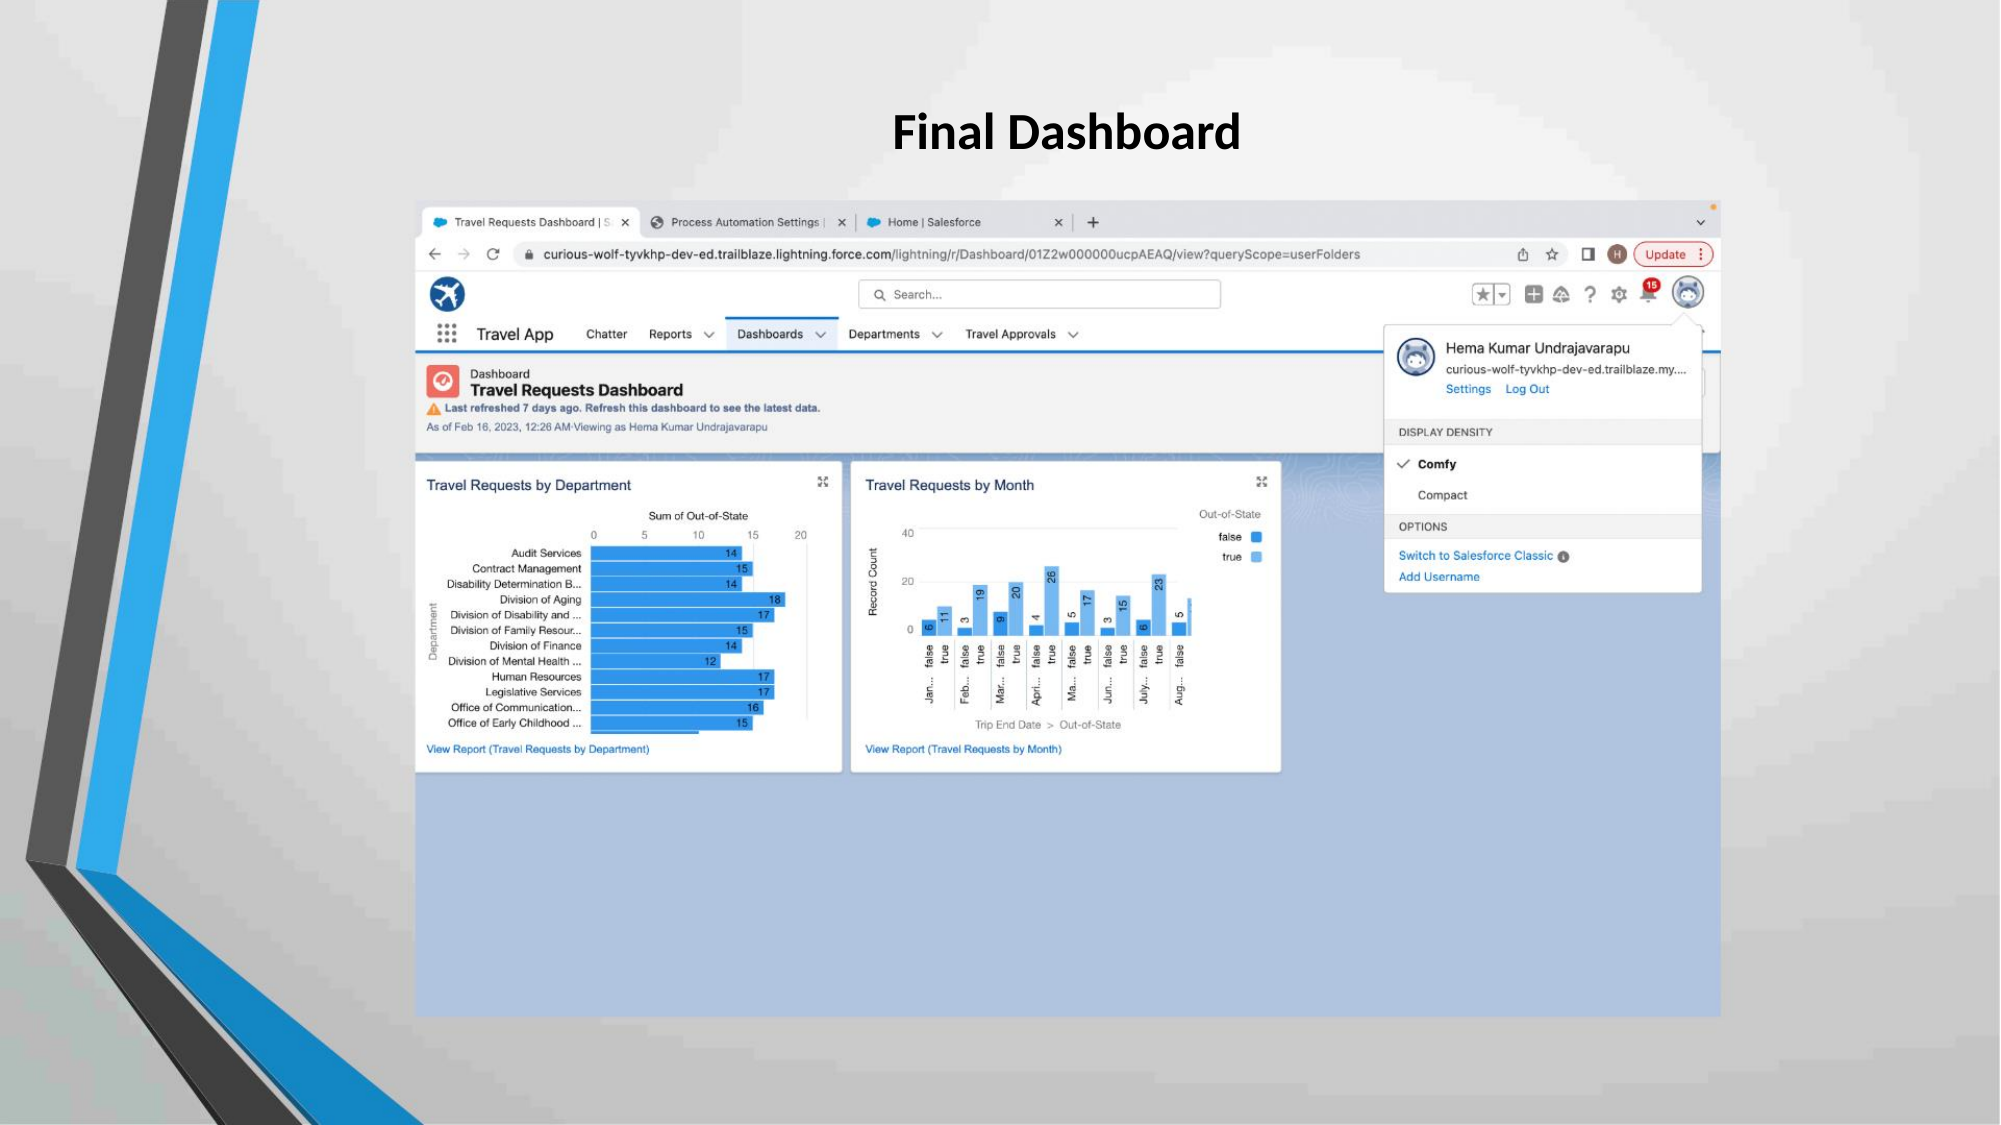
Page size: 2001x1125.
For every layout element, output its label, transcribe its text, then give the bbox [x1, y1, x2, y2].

text_box Final Dashboard [892, 108, 1268, 161]
text_box [0, 0, 2000, 1125]
